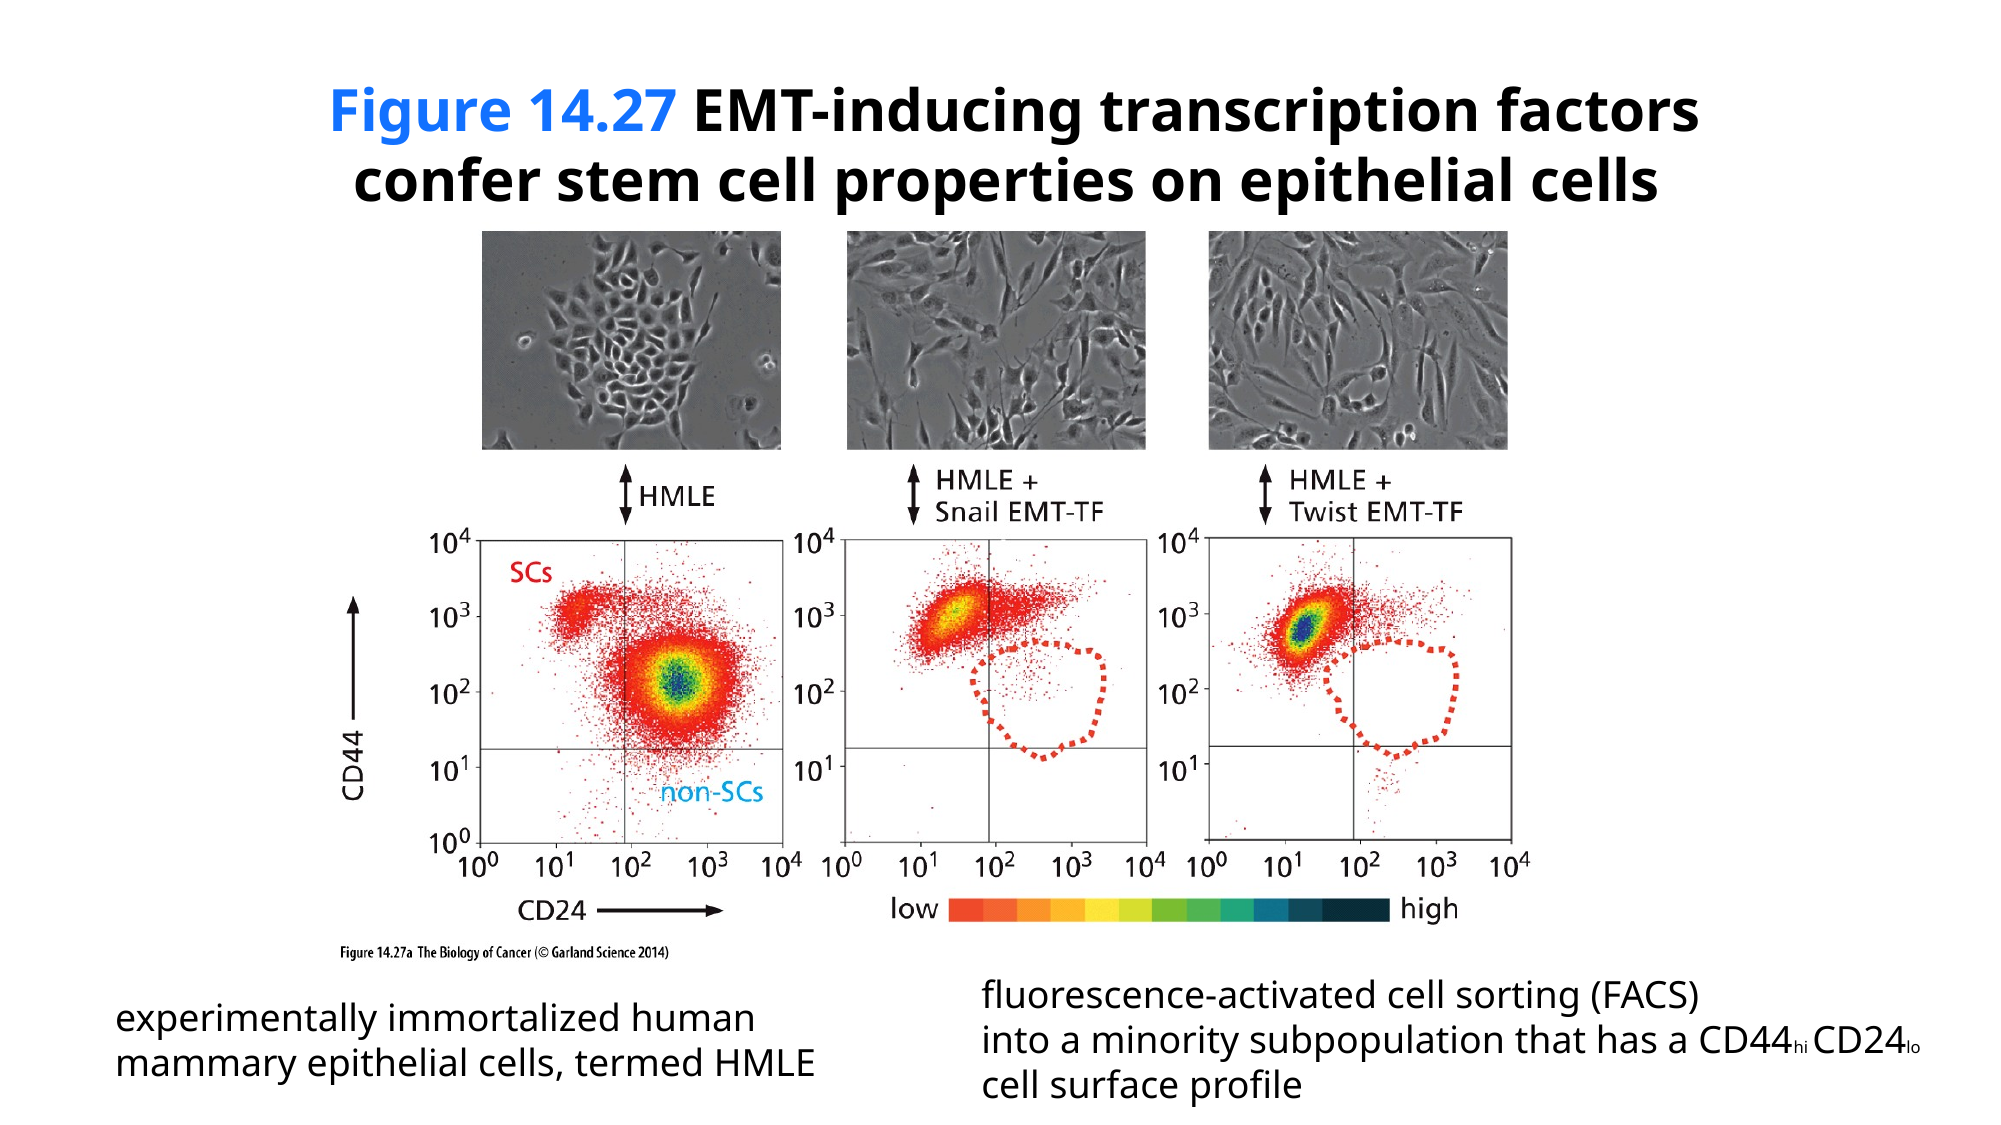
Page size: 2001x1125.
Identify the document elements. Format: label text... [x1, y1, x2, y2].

text_box fluorescence-activated cell sorting (FACS) into a minority subpopulation that has a CD44hi CD24lo cell surface profile [966, 963, 1967, 1114]
picture [333, 222, 1539, 964]
text_box experimentally immortalized human mammary epithelial cells, termed HMLE [100, 986, 967, 1092]
text_box Figure 14.27 EMT-inducing transcription factors confer stem cell properties on epithelial cells [229, 65, 1800, 221]
